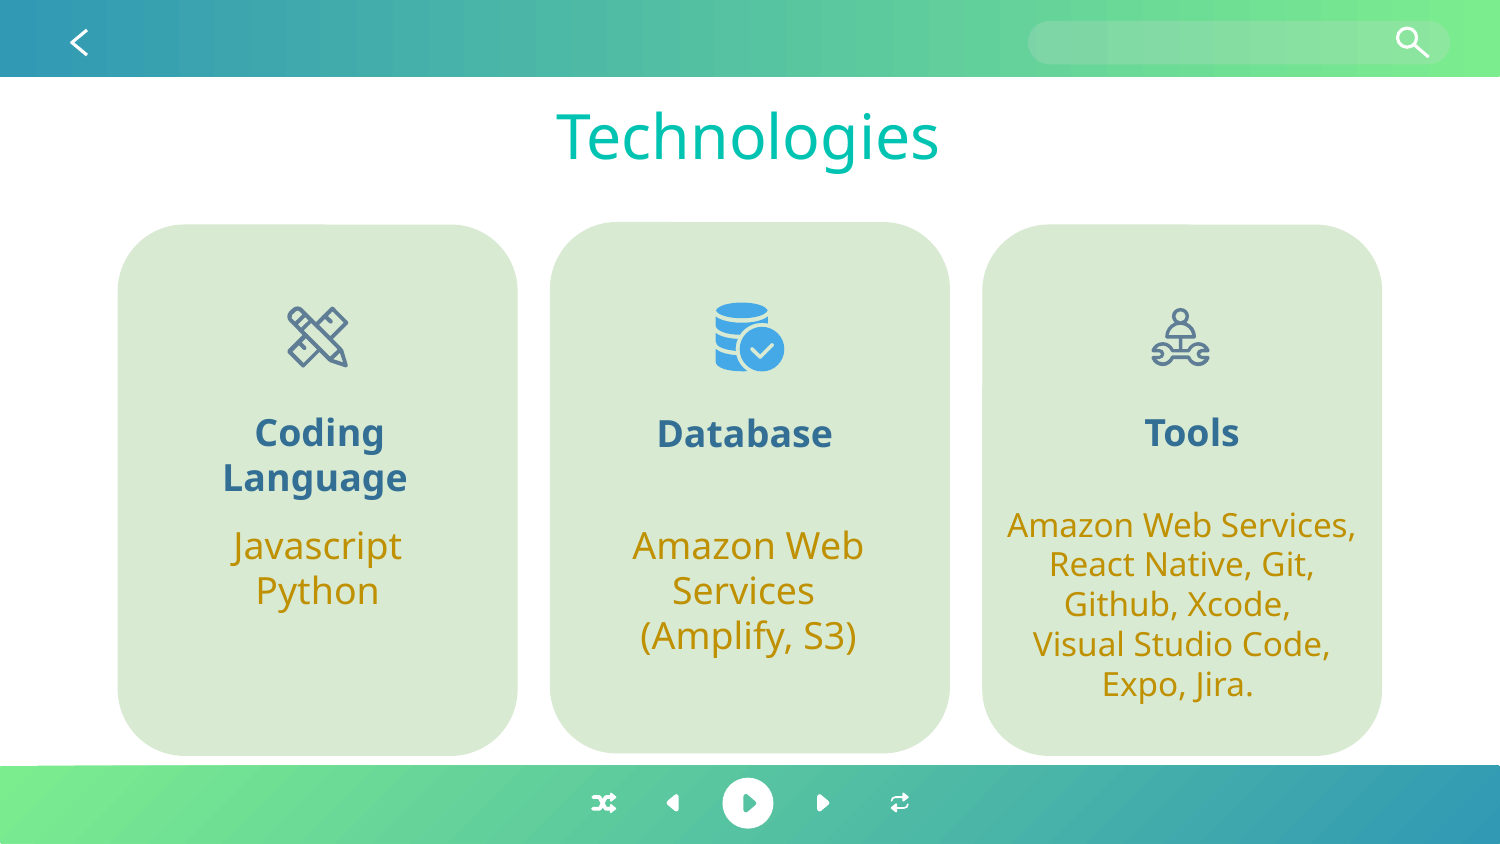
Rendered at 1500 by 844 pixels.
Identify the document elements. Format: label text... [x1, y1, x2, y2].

text_box [117, 224, 518, 756]
text_box Amazon Web Services, React Native, Git, Github, Xcode, Visual Studio Code, Expo, Jira. [986, 488, 1378, 590]
text_box Database [622, 391, 878, 472]
text_box Javascript Python [160, 514, 476, 608]
text_box Coding Language [156, 393, 484, 514]
text_box Technologies [502, 82, 995, 187]
text_box [549, 221, 950, 754]
text_box [287, 306, 349, 368]
text_box [1151, 307, 1210, 367]
text_box Tools [1080, 393, 1304, 469]
text_box Amazon Web Services (Amplify, S3) [591, 507, 907, 608]
text_box [982, 224, 1383, 756]
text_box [715, 302, 785, 372]
